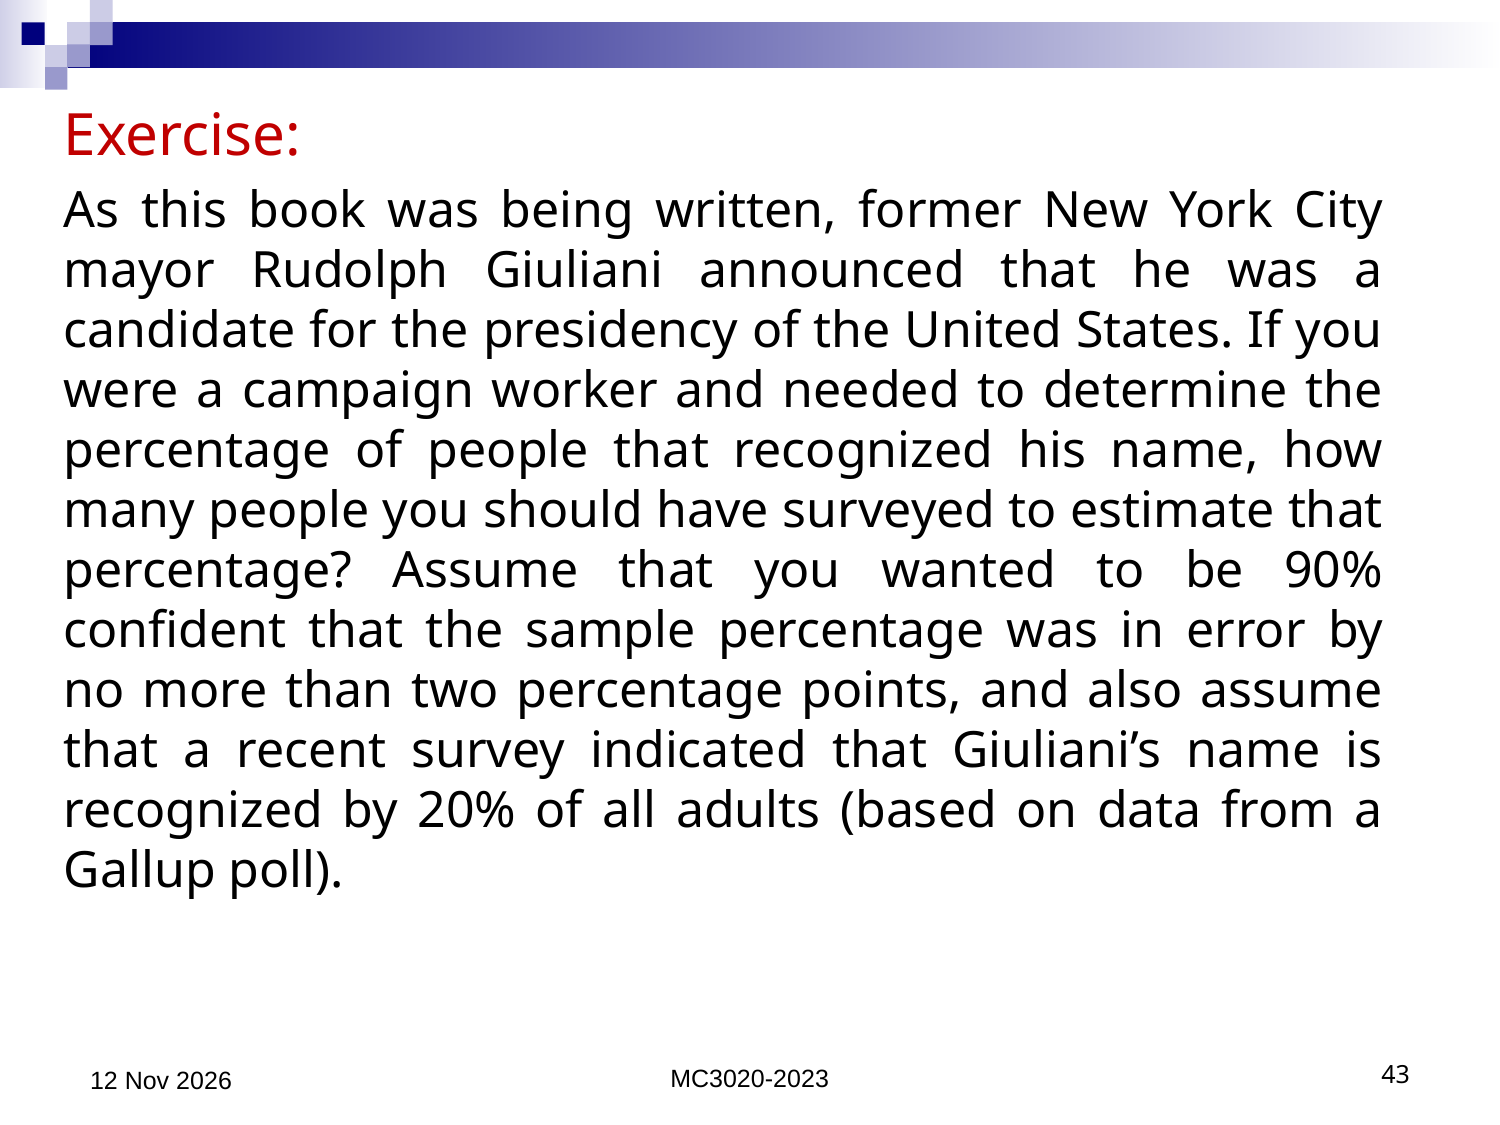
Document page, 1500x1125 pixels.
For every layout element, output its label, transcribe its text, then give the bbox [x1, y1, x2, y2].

slide_number 26-May-23 [75, 1024, 425, 1103]
footer MC3020-2023 [512, 1025, 988, 1100]
slide_number 43 [1074, 1025, 1425, 1100]
list Exercise: As this book was being written, former New York City mayor Rudolph Giuliani announced that he was a candidate for the presidency of the United States. If you were a campaign worker and needed to determine the percentage of people that recognized his name, how many people you should have surveyed to estimate that percentage? Assume that you wanted to be 90% confident that the sample percentage was in error by no more than two percentage points, and also assume that a recent survey indicated that Giuliani’s name is recognized by 20% of all adults (based on data from a Gallup poll). [48, 89, 1399, 727]
